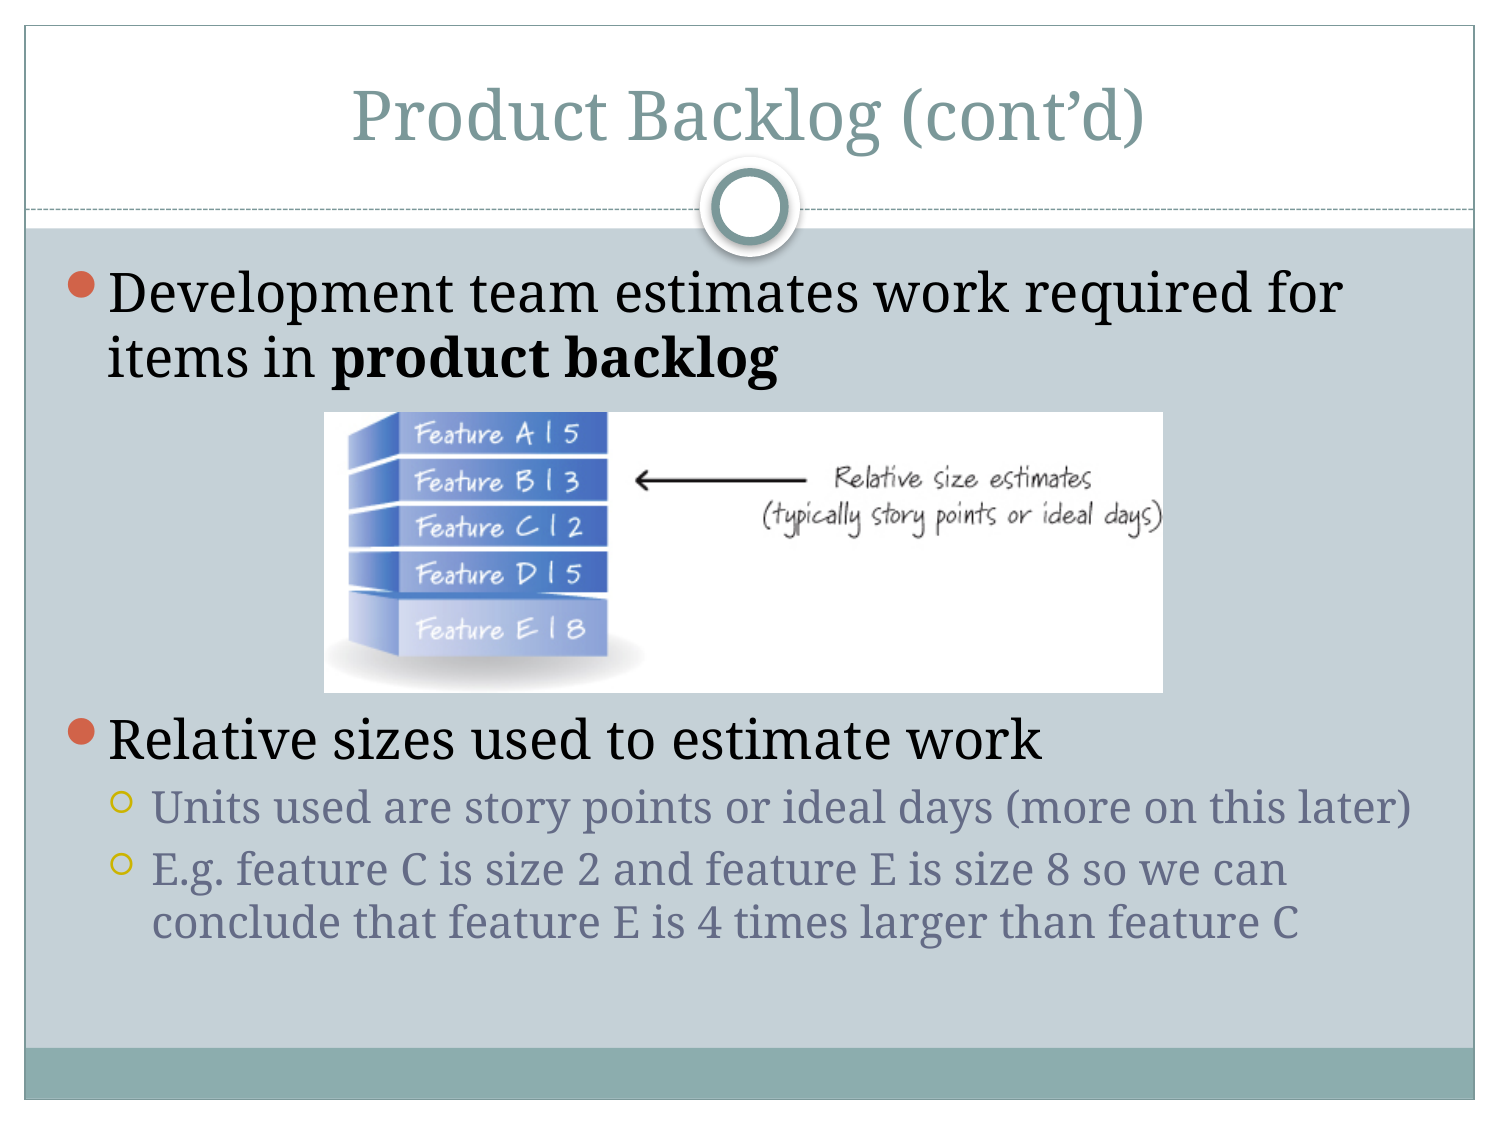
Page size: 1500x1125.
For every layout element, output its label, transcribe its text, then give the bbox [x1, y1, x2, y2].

list Development team estimates work required for items in product backlog Relative sizes used to estimate work Units used are story points or ideal days (more on this later) E.g. feature C is size 2 and feature E is size 8 so we can conclude that feature E is 4 times larger than feature C [49, 250, 1445, 1001]
picture [324, 412, 1163, 693]
title Product Backlog (cont’d) [49, 37, 1450, 162]
text_box [25, 0, 76, 27]
